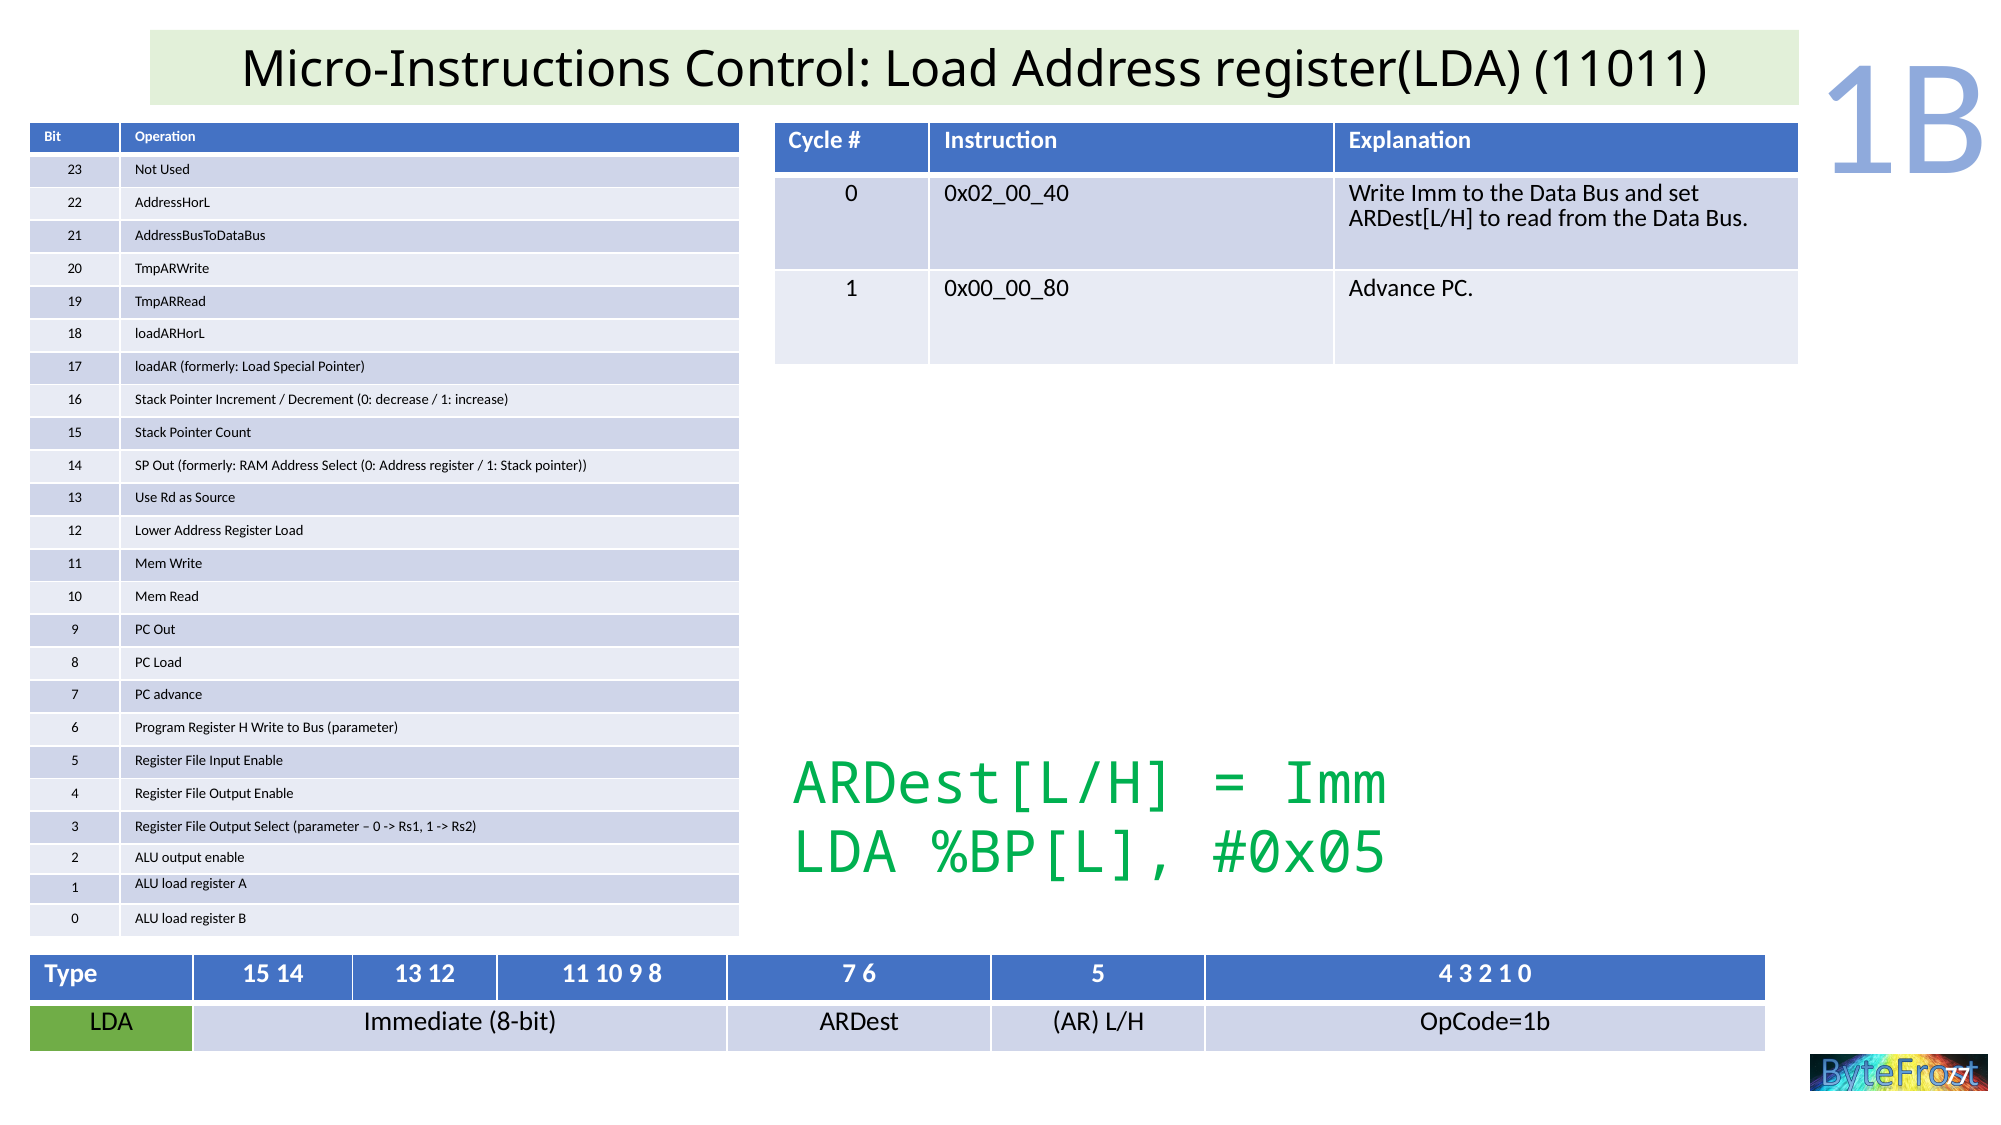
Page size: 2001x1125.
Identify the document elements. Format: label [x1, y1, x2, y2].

table_header [775, 123, 928, 172]
table_cell [121, 812, 739, 843]
table_cell [30, 385, 119, 416]
table_cell [30, 517, 119, 548]
table_cell [30, 550, 119, 581]
table_header [930, 123, 1333, 172]
table_cell [121, 747, 739, 778]
title [150, 29, 1799, 105]
picture [1810, 1054, 1988, 1091]
table_cell [121, 353, 739, 384]
text_box [777, 737, 1403, 892]
table_cell [194, 1006, 726, 1051]
table_cell [30, 779, 119, 810]
table_header [498, 955, 726, 1000]
table_cell [30, 451, 119, 482]
table_cell [30, 875, 119, 903]
table_cell [121, 845, 739, 873]
table_header [1335, 123, 1798, 172]
table_header [30, 123, 119, 152]
table_cell [121, 714, 739, 745]
table_cell [30, 188, 119, 219]
table_header [194, 955, 352, 1000]
table_cell [121, 681, 739, 712]
table_cell [121, 287, 739, 318]
table_cell [1335, 178, 1798, 269]
table_cell [121, 221, 739, 252]
table_cell [775, 271, 928, 364]
table_cell [1335, 271, 1798, 364]
table_cell [30, 1006, 192, 1051]
table_cell [775, 178, 928, 269]
table_cell [30, 418, 119, 449]
table_cell [30, 714, 119, 745]
table_cell [992, 1006, 1204, 1051]
table_cell [121, 320, 739, 351]
table_cell [30, 845, 119, 873]
table_header [30, 955, 192, 1000]
table_cell [30, 747, 119, 778]
table_cell [121, 779, 739, 810]
table_cell [30, 287, 119, 318]
table_header [992, 955, 1204, 1000]
table_cell [30, 484, 119, 515]
text_box [1535, 1044, 1986, 1105]
table_cell [30, 681, 119, 712]
table_cell [930, 271, 1333, 364]
table_cell [121, 550, 739, 581]
table_header [353, 955, 496, 1000]
table_cell [121, 875, 739, 903]
table_cell [121, 484, 739, 515]
table_cell [30, 353, 119, 384]
table_cell [30, 254, 119, 285]
table_cell [121, 254, 739, 285]
table_cell [30, 582, 119, 613]
table_cell [121, 905, 739, 936]
table_header [121, 123, 739, 152]
table_cell [121, 418, 739, 449]
table_cell [121, 157, 739, 187]
table_cell [121, 517, 739, 548]
table_cell [30, 157, 119, 187]
table_cell [121, 451, 739, 482]
table_cell [930, 178, 1333, 269]
table_cell [121, 582, 739, 613]
table_cell [728, 1006, 990, 1051]
table_header [728, 955, 990, 1000]
table_cell [1206, 1006, 1765, 1051]
table_cell [30, 648, 119, 679]
table_cell [30, 221, 119, 252]
table_cell [121, 188, 739, 219]
table_cell [121, 615, 739, 646]
table_cell [30, 615, 119, 646]
text_box [1799, 0, 2000, 215]
table_cell [121, 648, 739, 679]
table_header [1206, 955, 1765, 1000]
table_cell [121, 385, 739, 416]
table_cell [30, 905, 119, 936]
table_cell [30, 320, 119, 351]
table_cell [30, 812, 119, 843]
